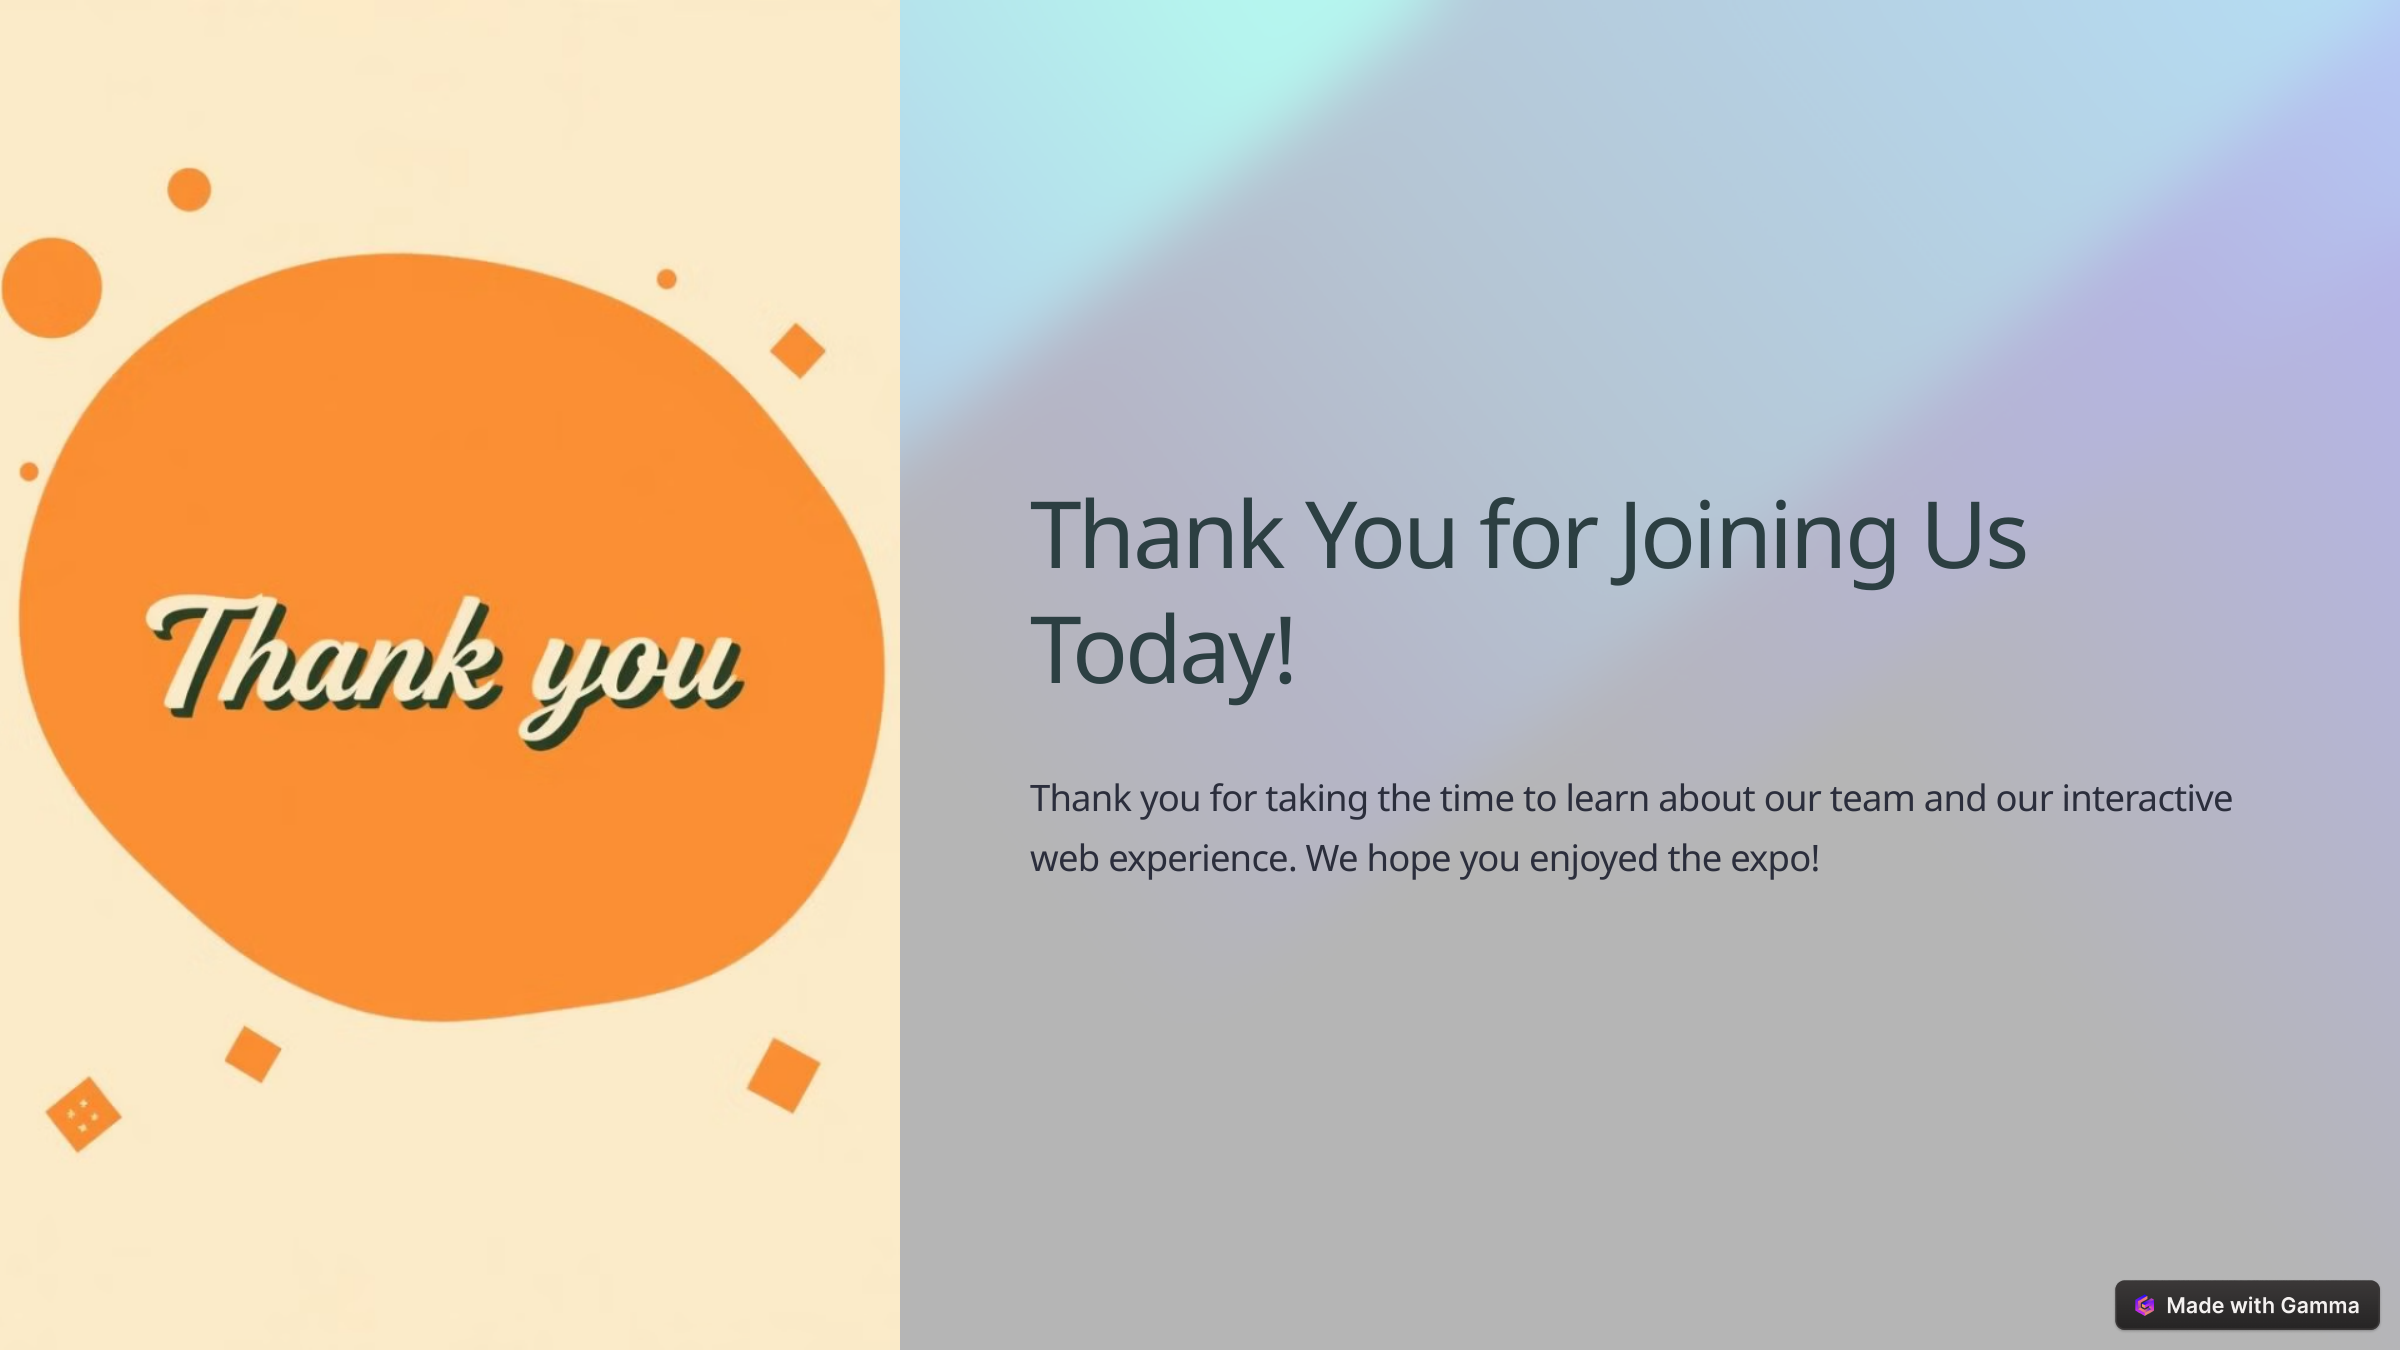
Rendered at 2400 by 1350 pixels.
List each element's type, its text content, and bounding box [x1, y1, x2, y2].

picture [0, 0, 900, 1350]
text_box Thank you for taking the time to learn about our team and our interactive web experience. We hope you enjoyed the expo! [1030, 759, 2270, 879]
picture [2106, 1271, 2389, 1339]
text_box Thank You for Joining Us Today! [1030, 471, 2270, 704]
